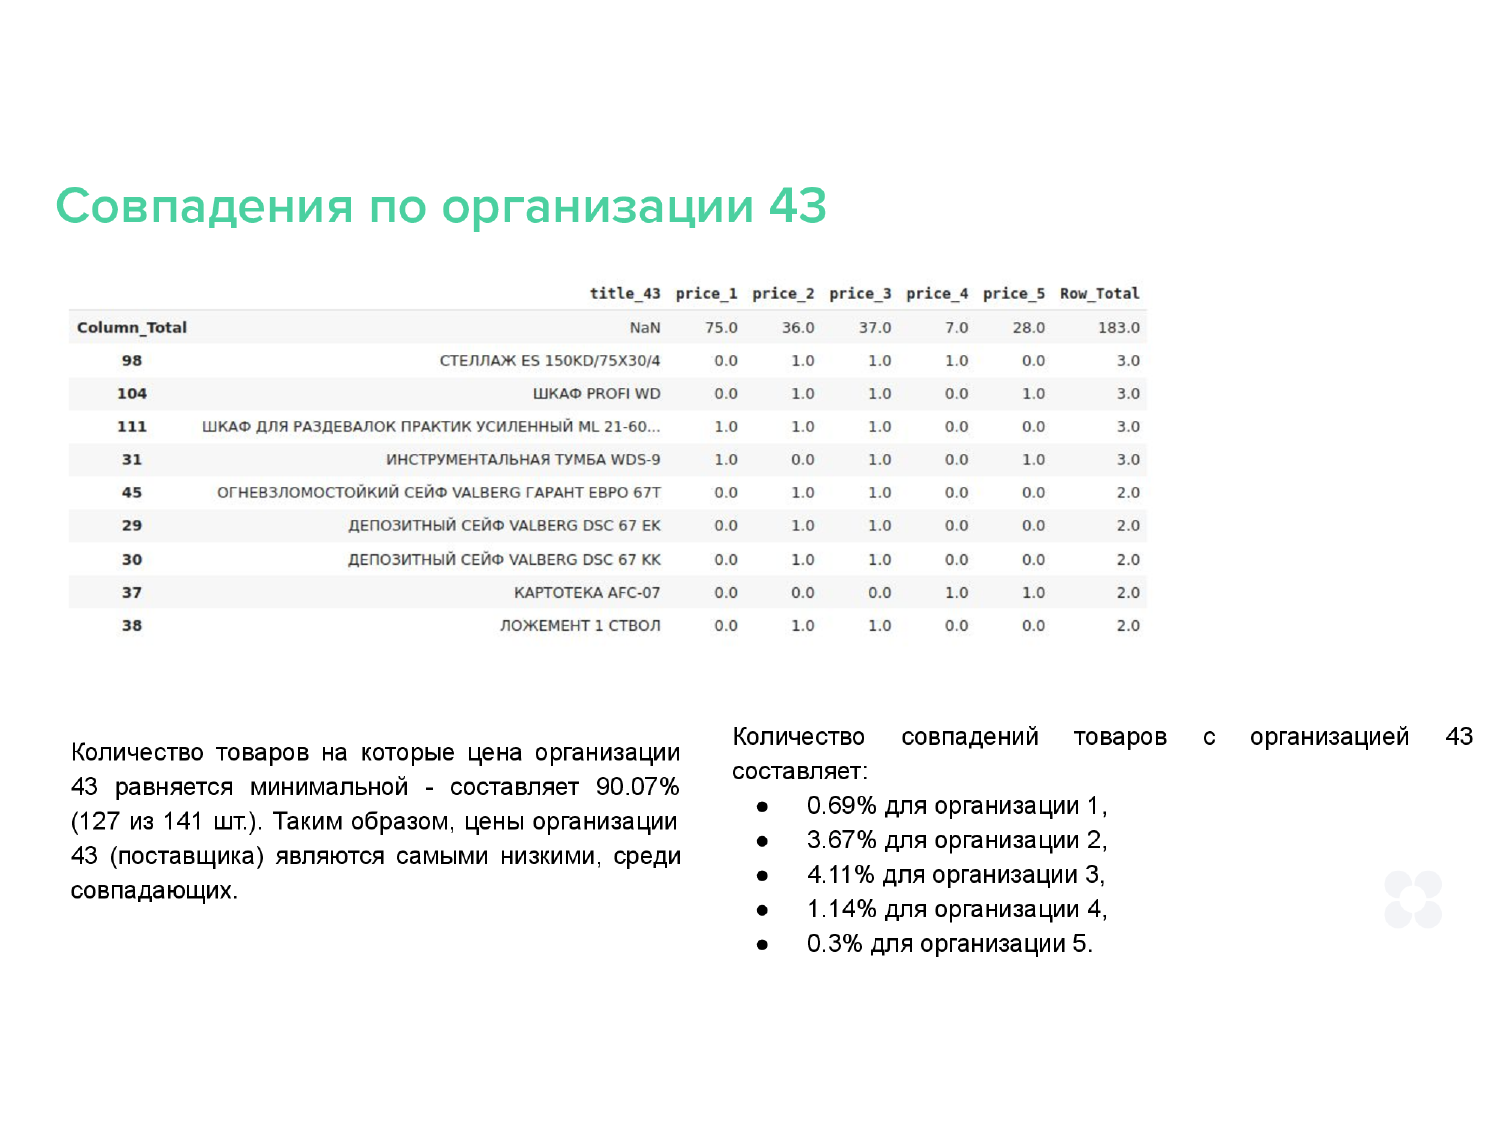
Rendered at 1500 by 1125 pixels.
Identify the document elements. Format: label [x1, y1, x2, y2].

picture [0, 141, 1500, 987]
